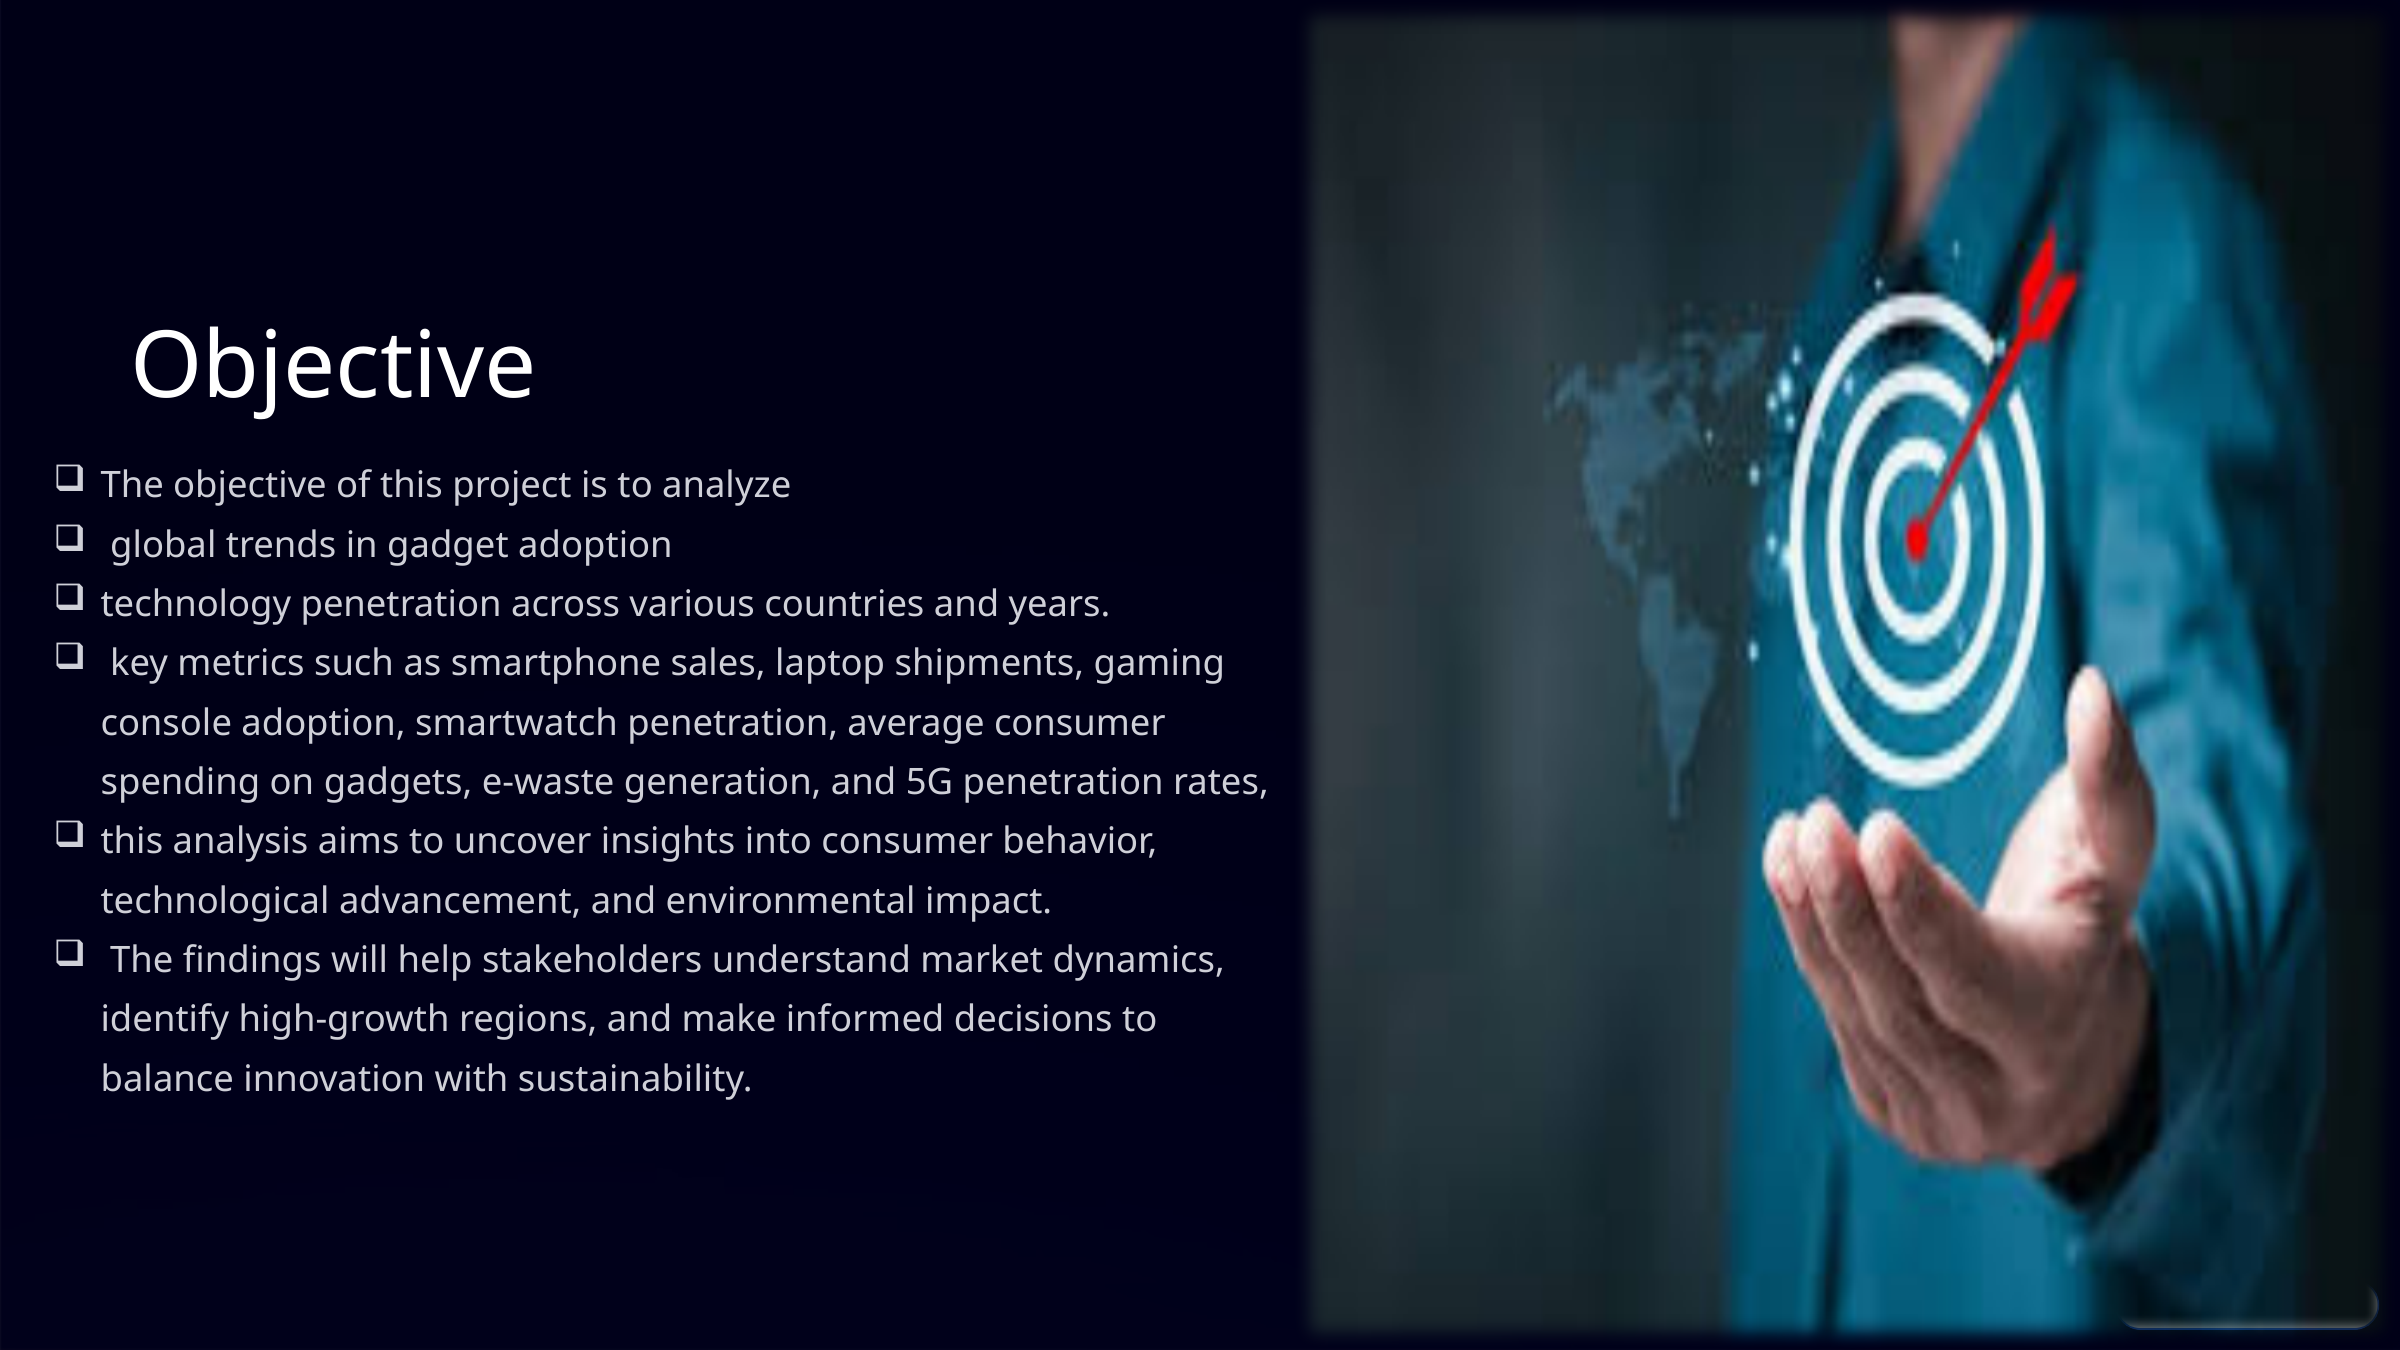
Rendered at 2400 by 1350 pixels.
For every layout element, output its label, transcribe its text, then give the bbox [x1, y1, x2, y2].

text_box The objective of this project is to analyze global trends in gadget adoption technology penetration across various countries and years. key metrics such as smartphone sales, laptop shipments, gaming console adoption, smartwatch penetration, average consumer spending on gadgets, e-waste generation, and 5G penetration rates, this analysis aims to uncover insights into consumer behavior, technological advancement, and environmental impact. The findings will help stakeholders understand market dynamics, identify high-growth regions, and make informed decisions to balance innovation with sustainability. [53, 445, 1293, 1161]
picture [1293, 0, 2400, 1350]
text_box Objective [130, 300, 1293, 445]
